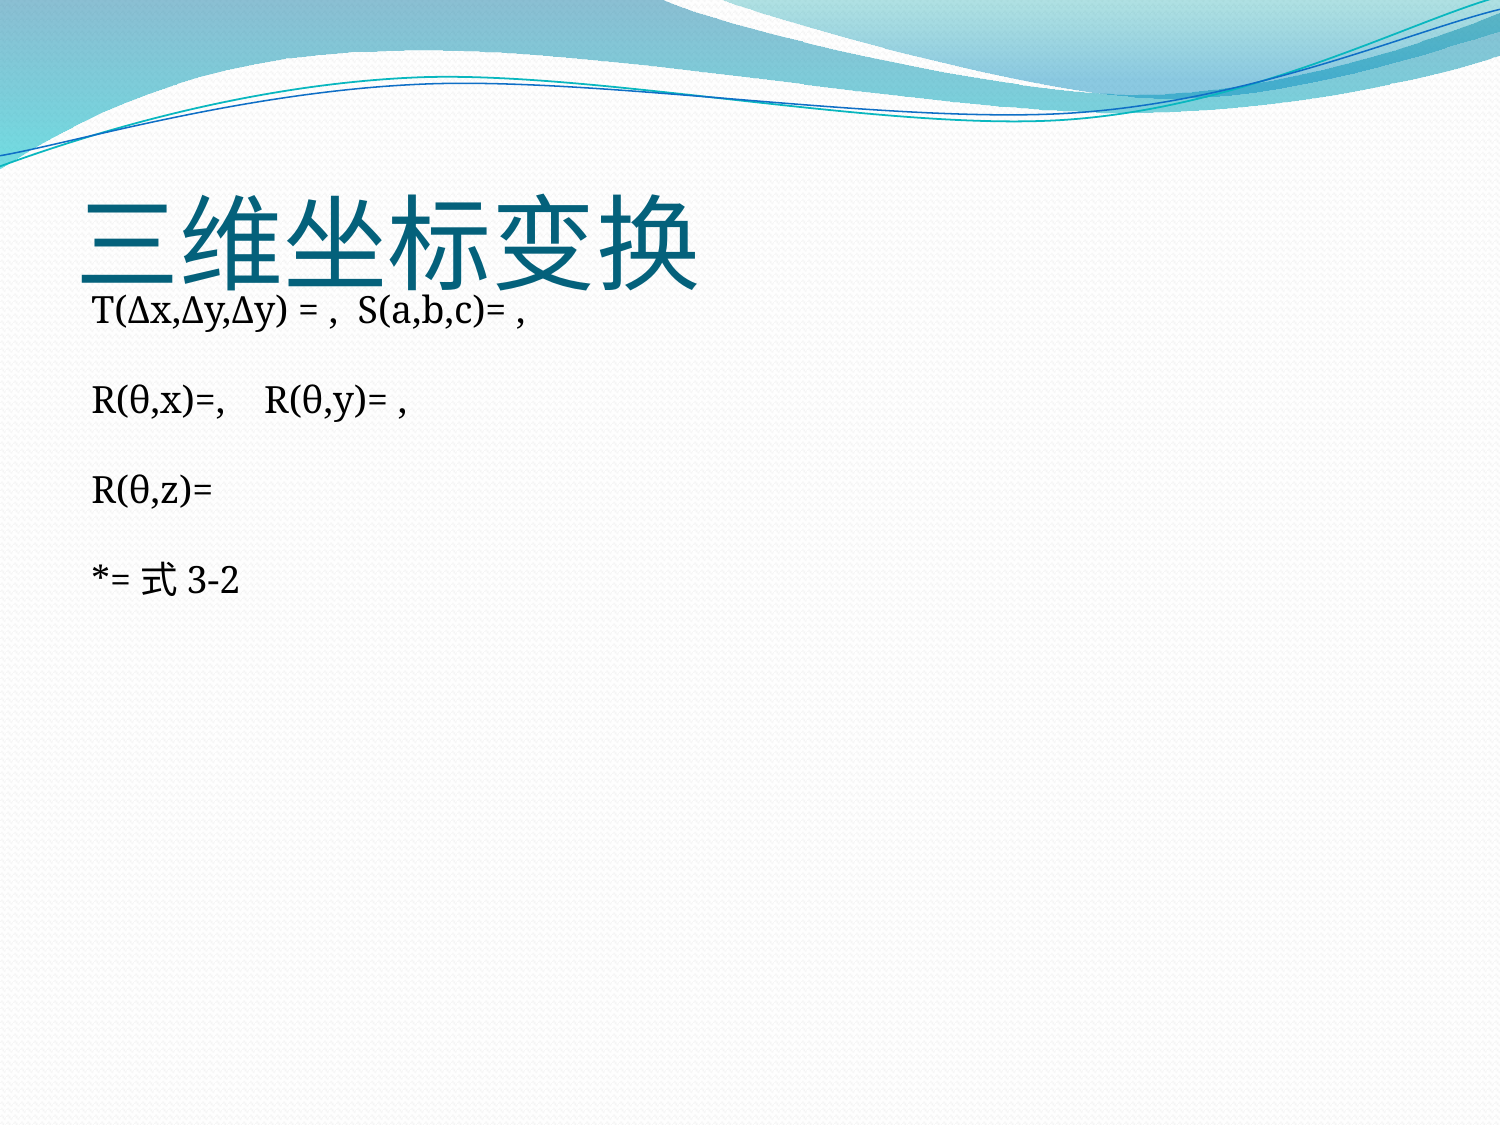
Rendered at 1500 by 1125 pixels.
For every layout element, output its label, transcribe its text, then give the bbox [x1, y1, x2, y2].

title 三维坐标变换 [75, 115, 1425, 303]
